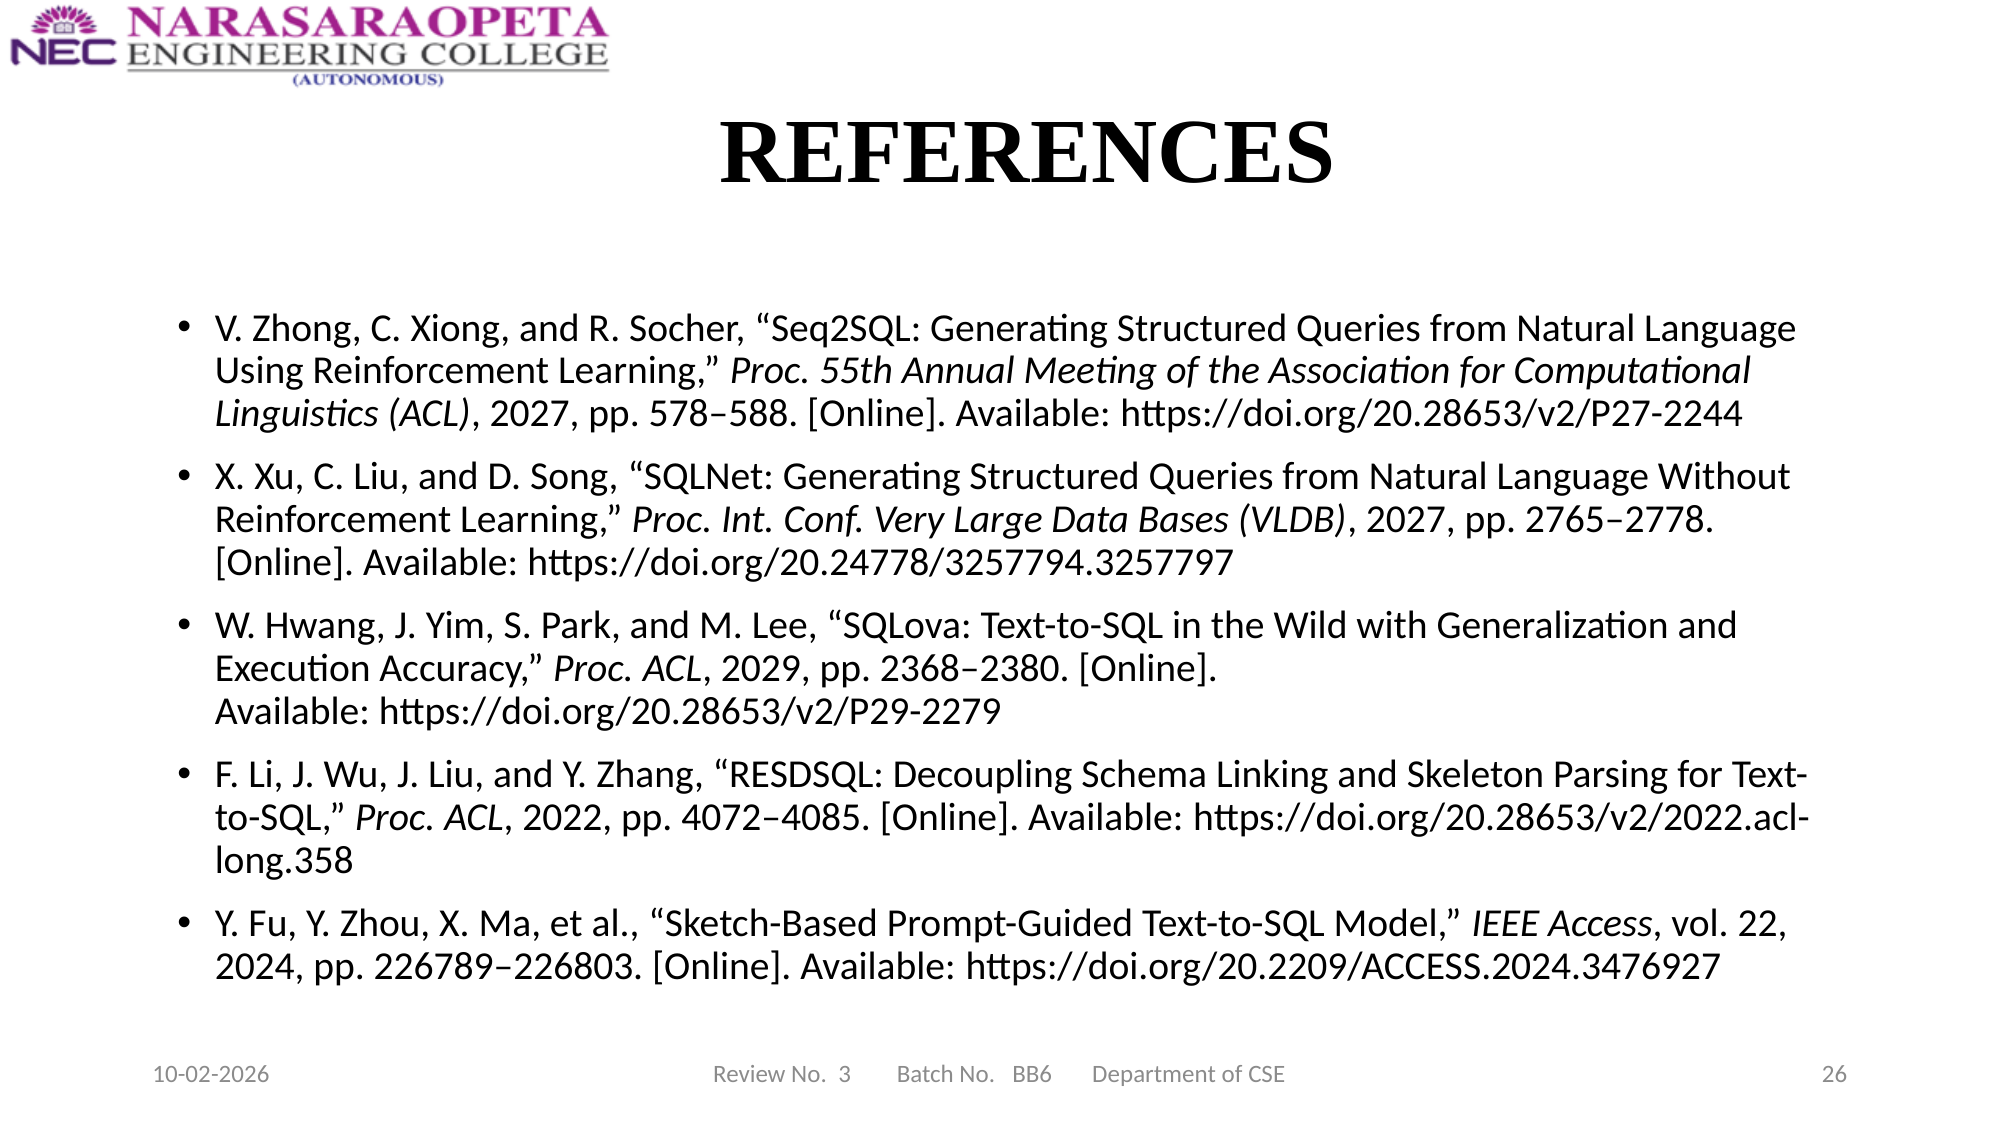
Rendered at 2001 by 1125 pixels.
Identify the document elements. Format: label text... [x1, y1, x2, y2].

list V. Zhong, C. Xiong, and R. Socher, “Seq2SQL: Generating Structured Queries from Natural Language Using Reinforcement Learning,” Proc. 55th Annual Meeting of the Association for Computational Linguistics (ACL), 2027, pp. 578–588. [Online]. Available: https://doi.org/20.28653/v2/P27-2244 X. Xu, C. Liu, and D. Song, “SQLNet: Generating Structured Queries from Natural Language Without Reinforcement Learning,” Proc. Int. Conf. Very Large Data Bases (VLDB), 2027, pp. 2765–2778. [Online]. Available: https://doi.org/20.24778/3257794.3257797 W. Hwang, J. Yim, S. Park, and M. Lee, “SQLova: Text-to-SQL in the Wild with Generalization and Execution Accuracy,” Proc. ACL, 2029, pp. 2368–2380. [Online]. Available: https://doi.org/20.28653/v2/P29-2279 F. Li, J. Wu, J. Liu, and Y. Zhang, “RESDSQL: Decoupling Schema Linking and Skeleton Parsing for Text-to-SQL,” Proc. ACL, 2022, pp. 4072–4085. [Online]. Available: https://doi.org/20.28653/v2/2022.acl-long.358 Y. Fu, Y. Zhou, X. Ma, et al., “Sketch-Based Prompt-Guided Text-to-SQL Model,” IEEE Access, vol. 22, 2024, pp. 226789–226803. [Online]. Available: https://doi.org/20.2209/ACCESS.2024.3476927 [162, 299, 1863, 1125]
slide_number 26 [1412, 1042, 1863, 1103]
footer Review No. 3 Batch No. BB6 Department of CSE [662, 1042, 1338, 1103]
title REFERENCES [193, 59, 1863, 245]
picture [0, 0, 1280, 719]
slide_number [137, 1042, 588, 1103]
